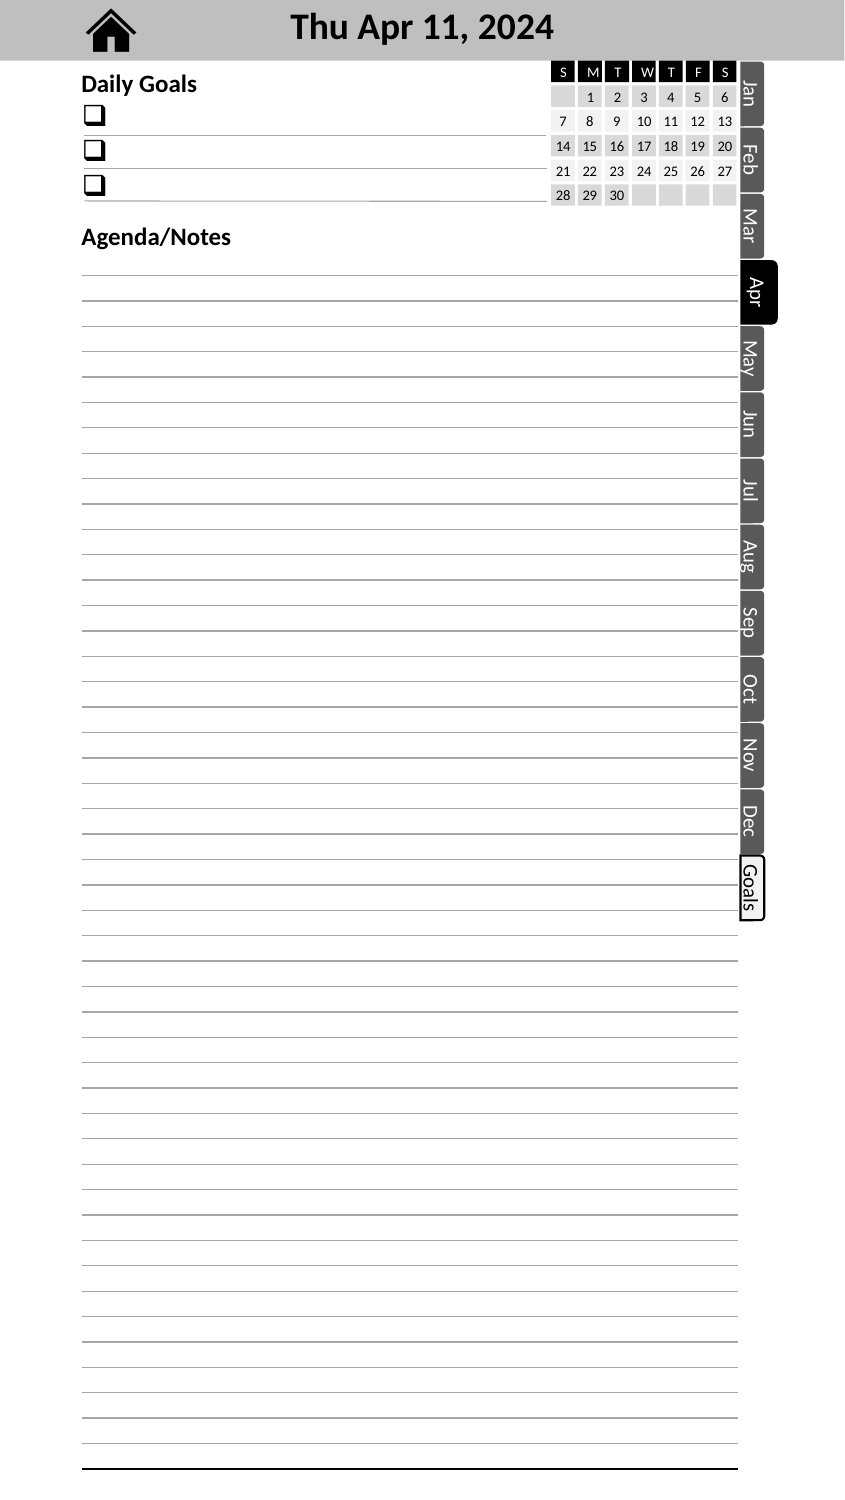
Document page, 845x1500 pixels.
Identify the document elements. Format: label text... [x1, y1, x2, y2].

list Thu Apr 11, 2024 [190, 0, 655, 61]
picture [82, 1, 140, 59]
